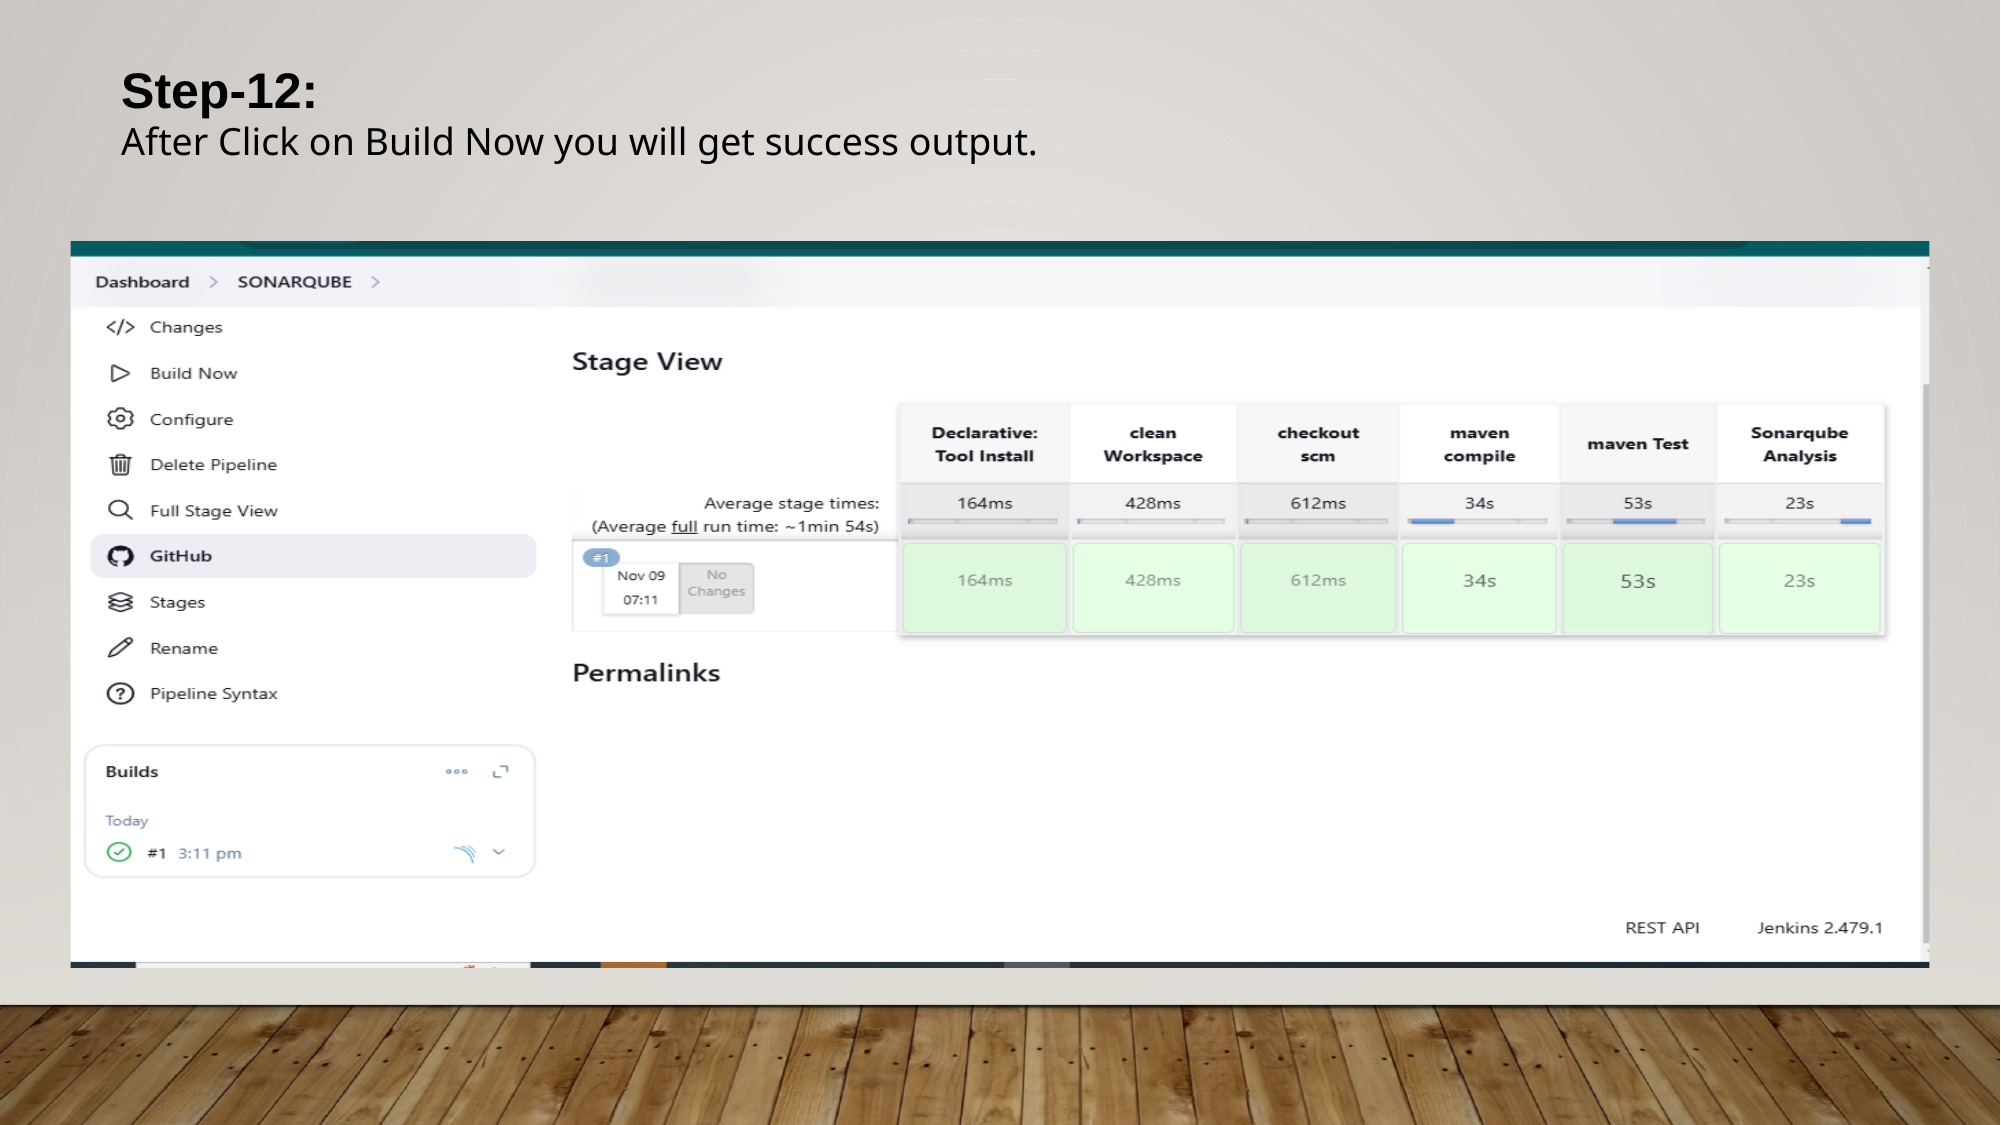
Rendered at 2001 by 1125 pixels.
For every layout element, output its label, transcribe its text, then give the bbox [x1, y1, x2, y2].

text_box Step-12: After Click on Build Now you will get success output. [106, 50, 1309, 216]
picture [0, 1005, 2000, 1125]
picture [70, 241, 1930, 968]
